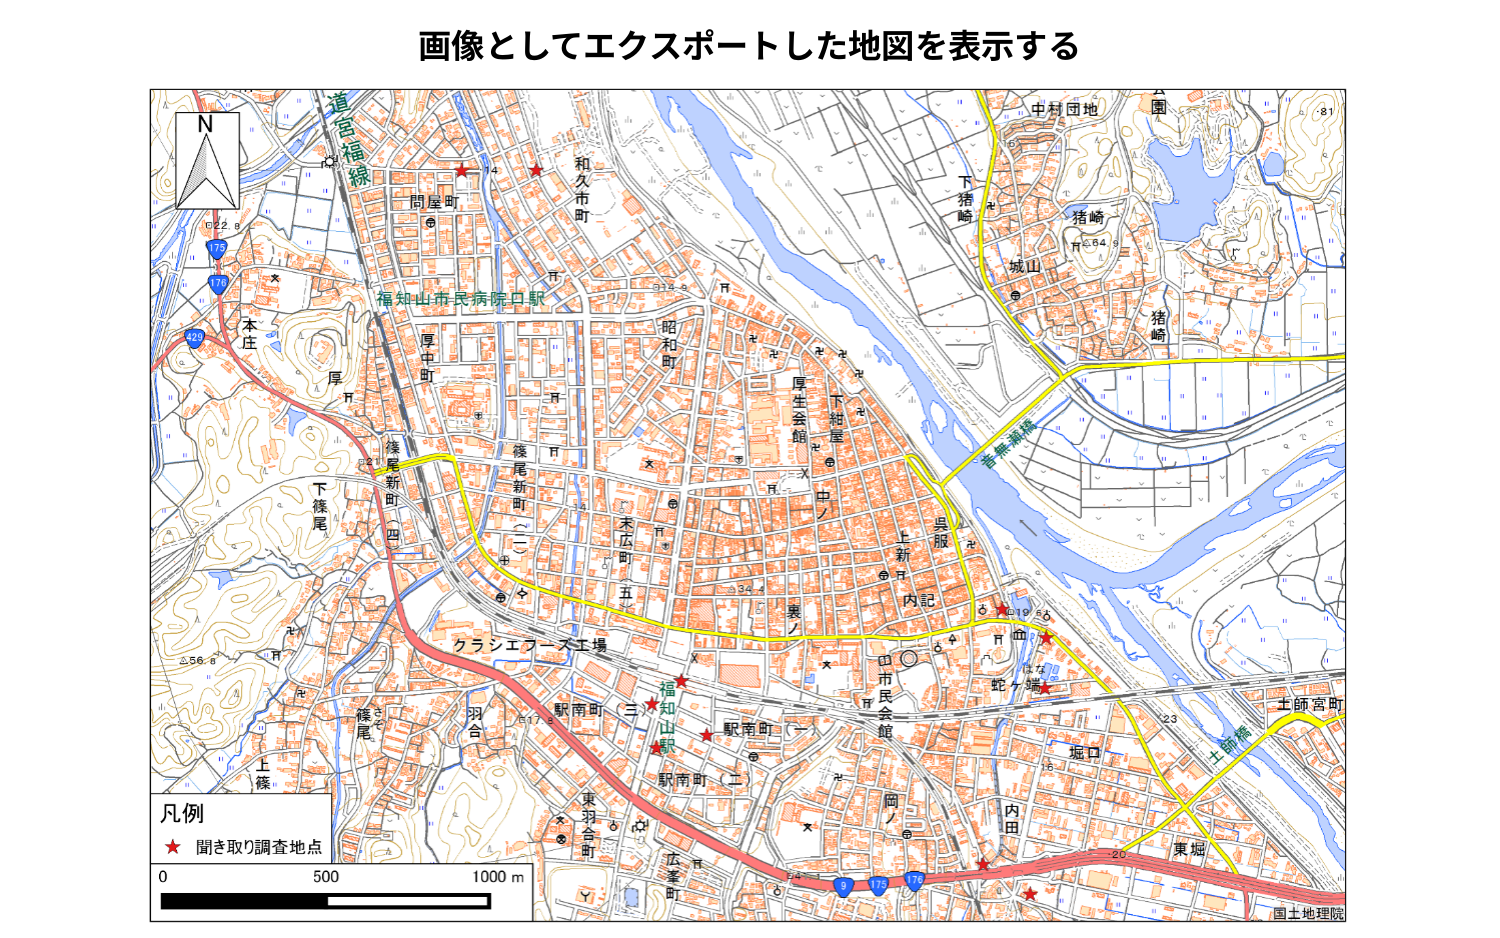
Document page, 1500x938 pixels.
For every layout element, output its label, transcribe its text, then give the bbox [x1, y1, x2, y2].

picture [138, 73, 1362, 938]
text_box 画像としてエクスポートした地図を表示する [403, 17, 1097, 73]
